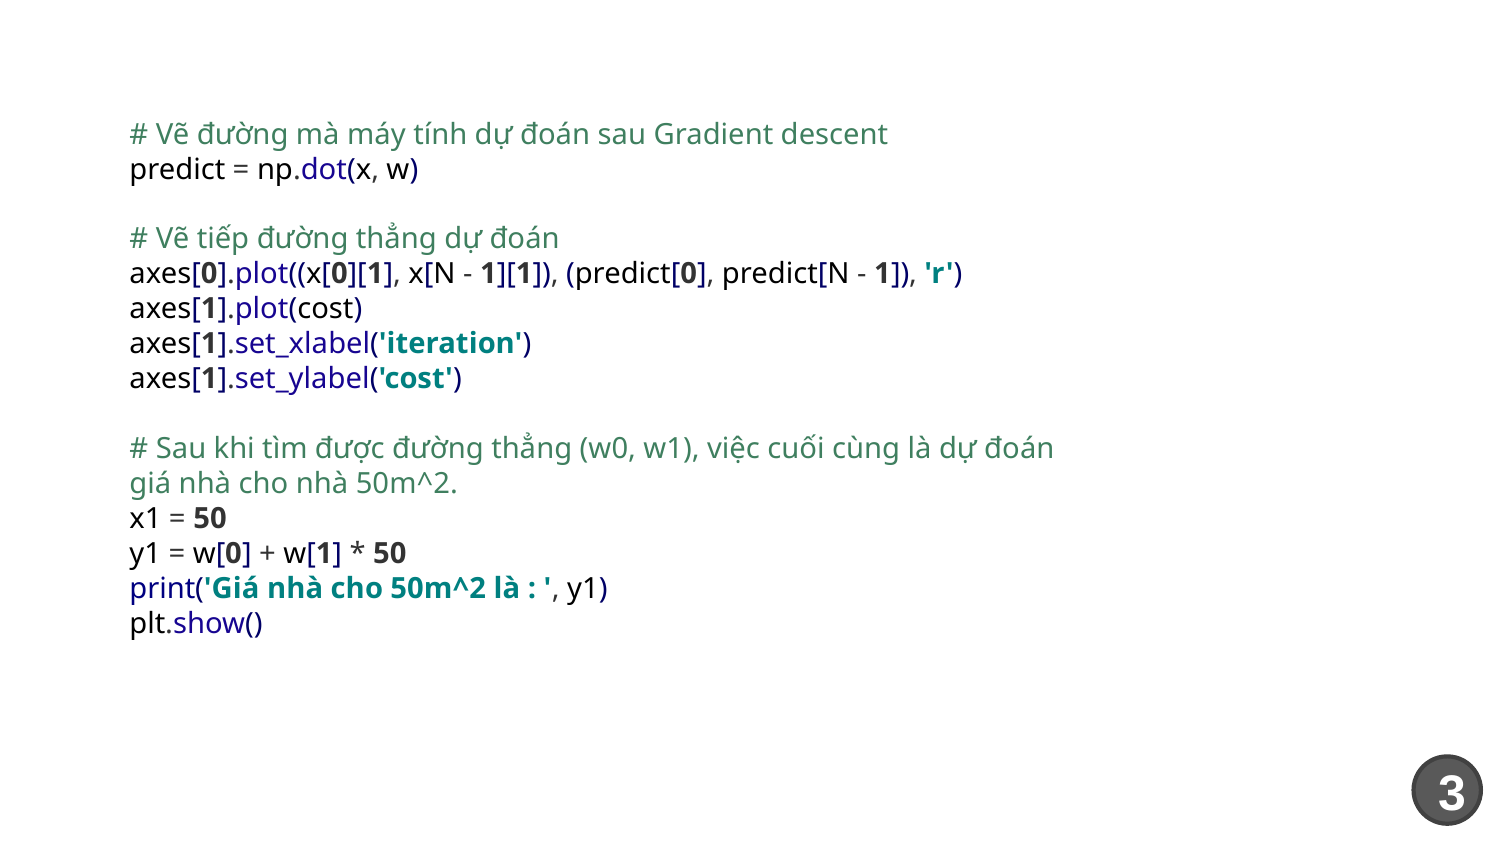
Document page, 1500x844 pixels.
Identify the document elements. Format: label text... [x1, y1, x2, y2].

text_box # Vẽ đường mà máy tính dự đoán sau Gradient descent predict = np.dot(x, w) # Vẽ tiếp đường thẳng dự đoán axes[0].plot((x[0][1], x[N - 1][1]), (predict[0], predict[N - 1]), 'r') axes[1].plot(cost) axes[1].set_xlabel('iteration') axes[1].set_ylabel('cost') # Sau khi tìm được đường thẳng (w0, w1), việc cuối cùng là dự đoán giá nhà cho nhà 50m^2. x1 = 50 y1 = w[0] + w[1] * 50 print('Giá nhà cho 50m^2 là : ', y1) plt.show() [114, 107, 1089, 647]
text_box 3 [1411, 754, 1484, 826]
